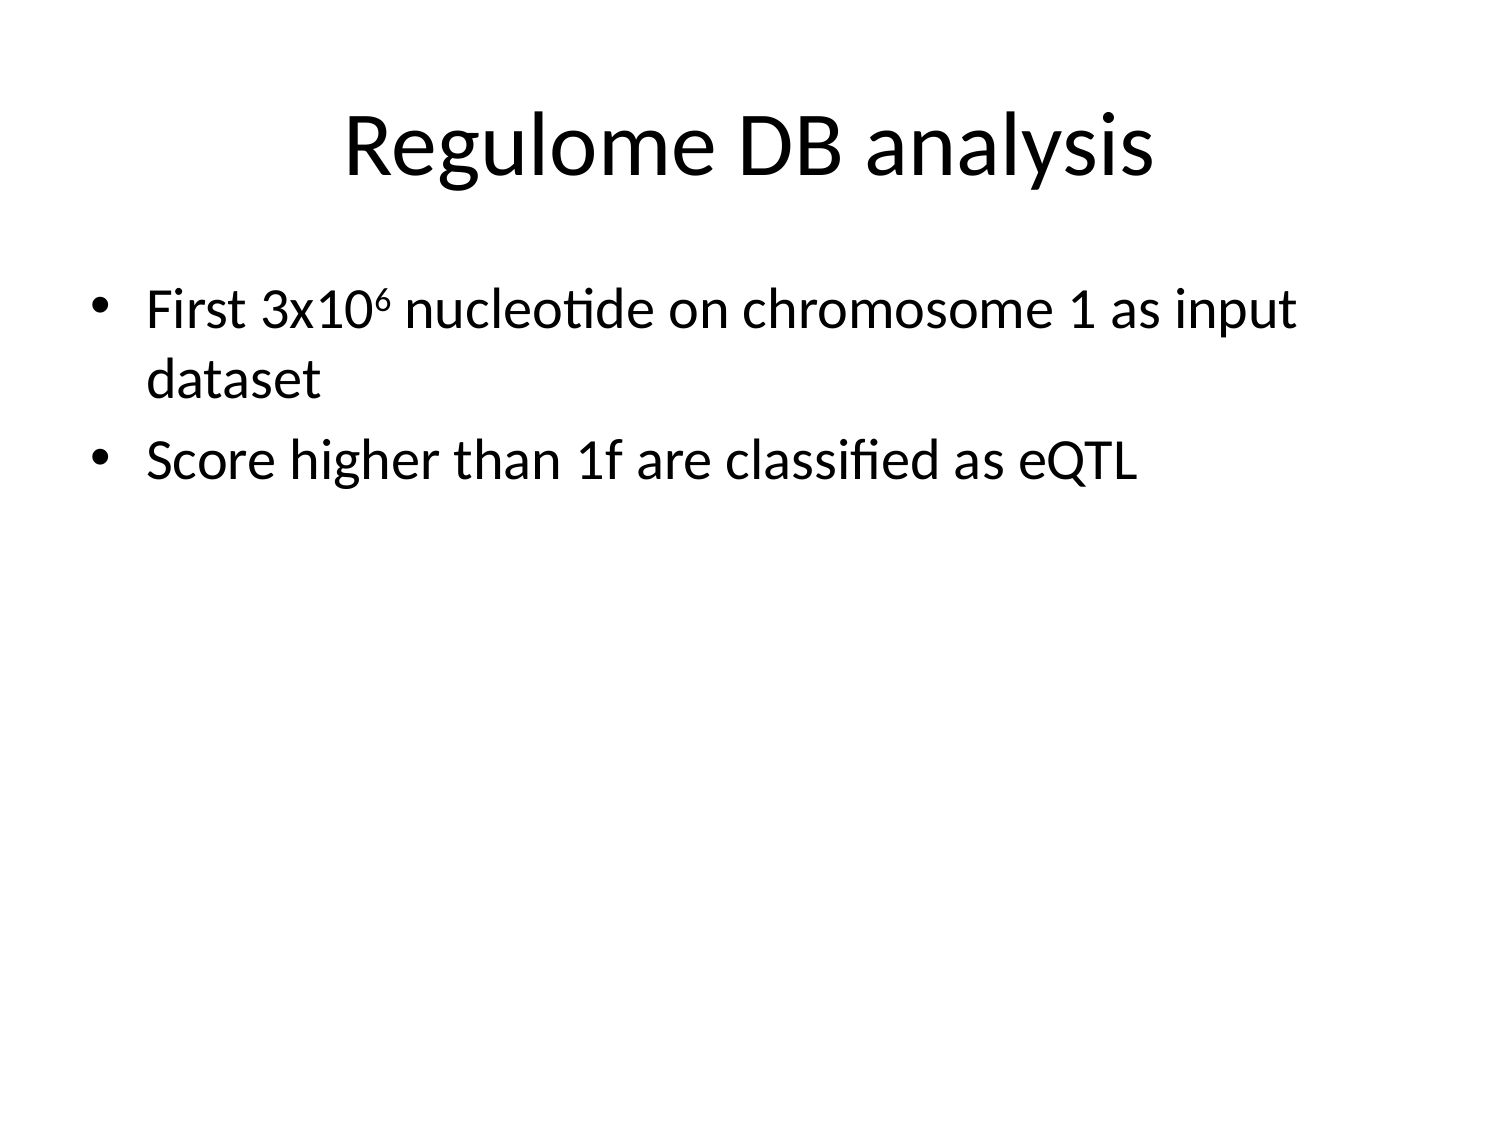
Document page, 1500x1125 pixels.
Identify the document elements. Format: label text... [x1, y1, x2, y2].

title Regulome DB analysis [75, 45, 1425, 233]
list First 3x106 nucleotide on chromosome 1 as input dataset Score higher than 1f are classified as eQTL [75, 262, 1425, 1005]
